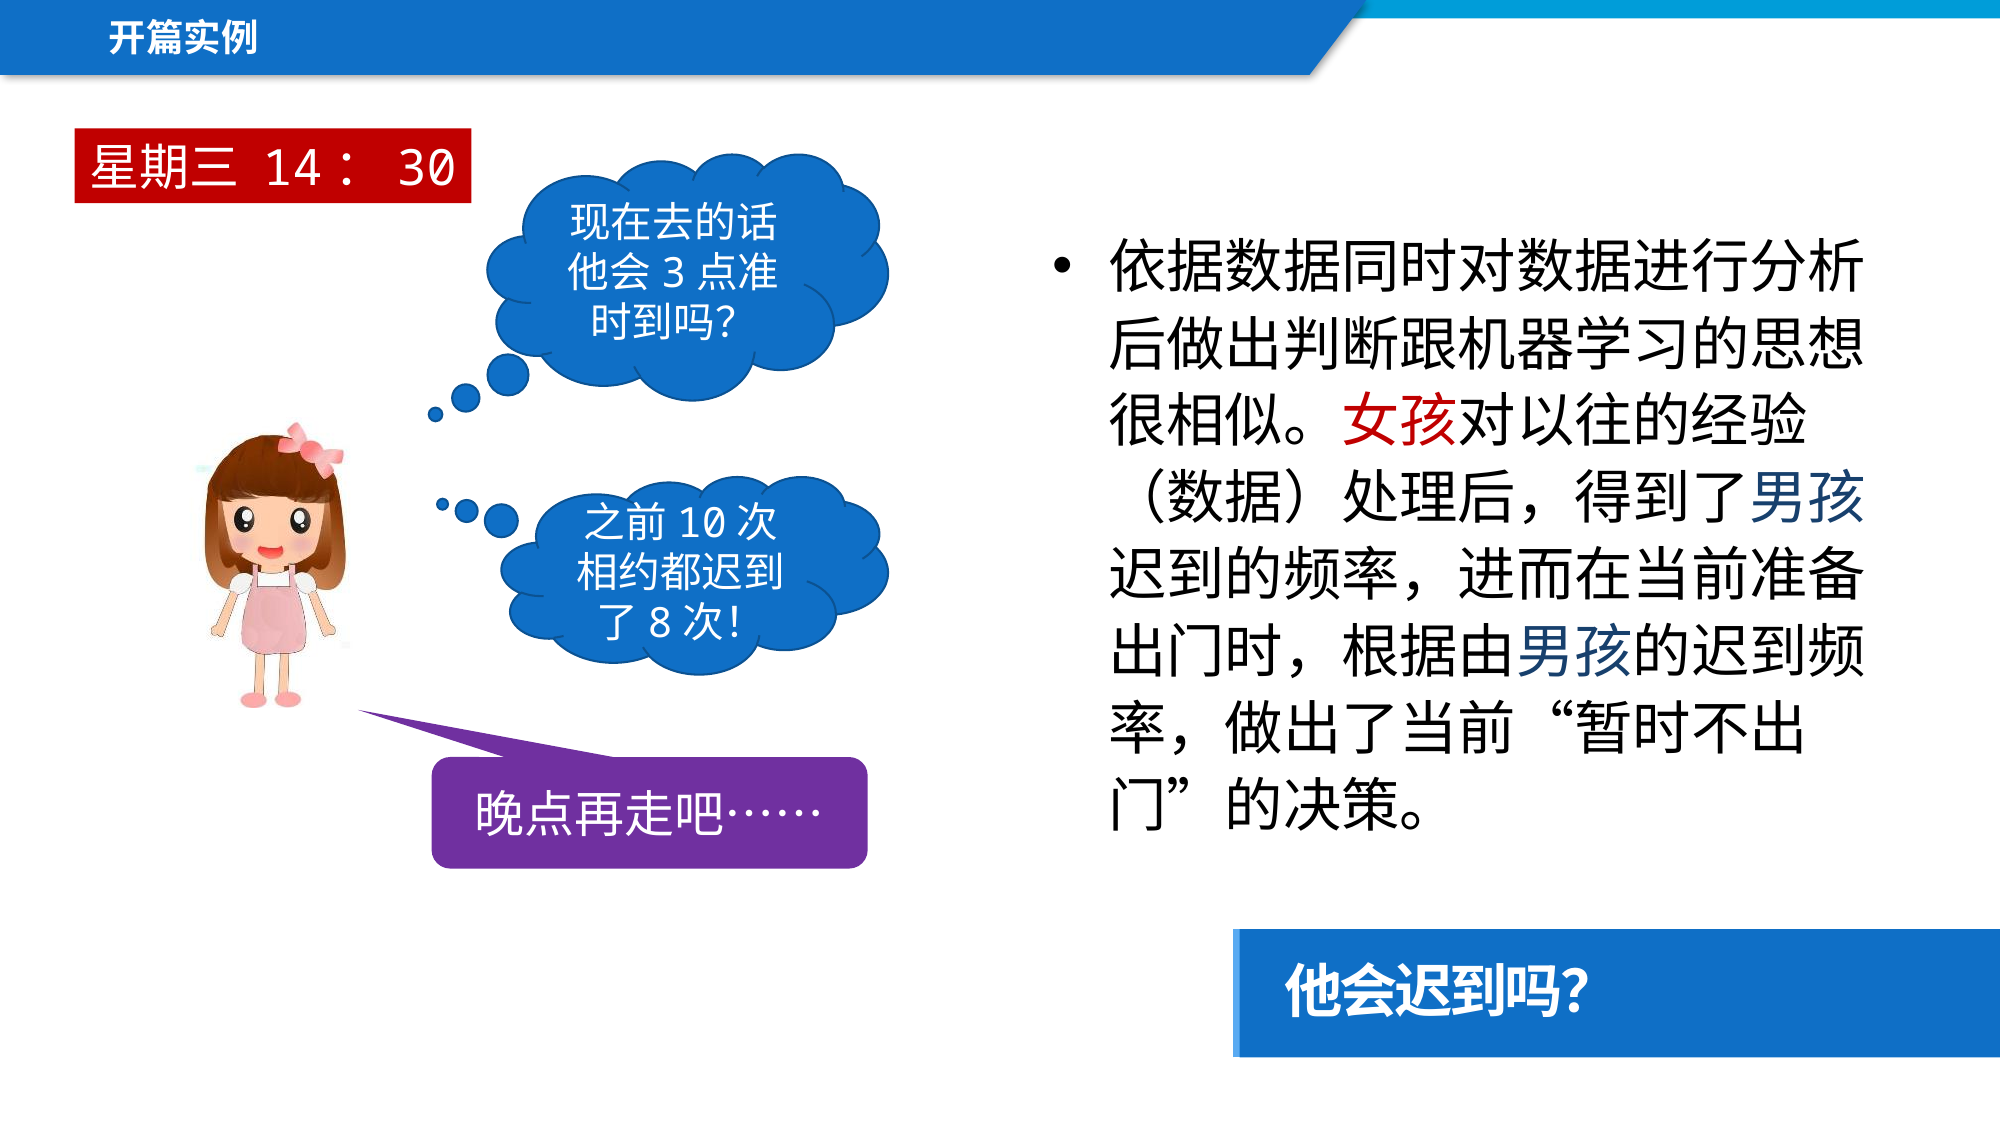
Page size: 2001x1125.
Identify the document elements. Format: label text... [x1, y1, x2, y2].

text_box 之前10次相约都迟到了8次！ [500, 475, 890, 676]
picture [157, 417, 388, 708]
list 他会迟到吗？ [1239, 929, 2000, 1058]
text_box 依据数据同时对数据进行分析后做出判断跟机器学习的思想很相似。女孩对以往的经验（数据）处理后，得到了男孩迟到的频率，进而在当前准备出门时，根据由男孩的迟到频率，做出了当前“暂时不出门”的决策。 [1037, 215, 1896, 846]
text_box 之前10次相约都迟到了8次！ [483, 503, 519, 539]
text_box 晚点再走吧…… [357, 708, 869, 870]
text_box 现在去的话他会3点准时到吗？ [486, 153, 890, 402]
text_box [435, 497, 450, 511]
text_box 星期三 14：30 [74, 128, 472, 204]
list 开篇实例 [93, 11, 1138, 68]
text_box 现在去的话他会3点准时到吗？ [427, 406, 444, 423]
text_box 之前10次相约都迟到了8次！ [454, 498, 479, 524]
text_box 现在去的话他会3点准时到吗？ [451, 383, 481, 413]
